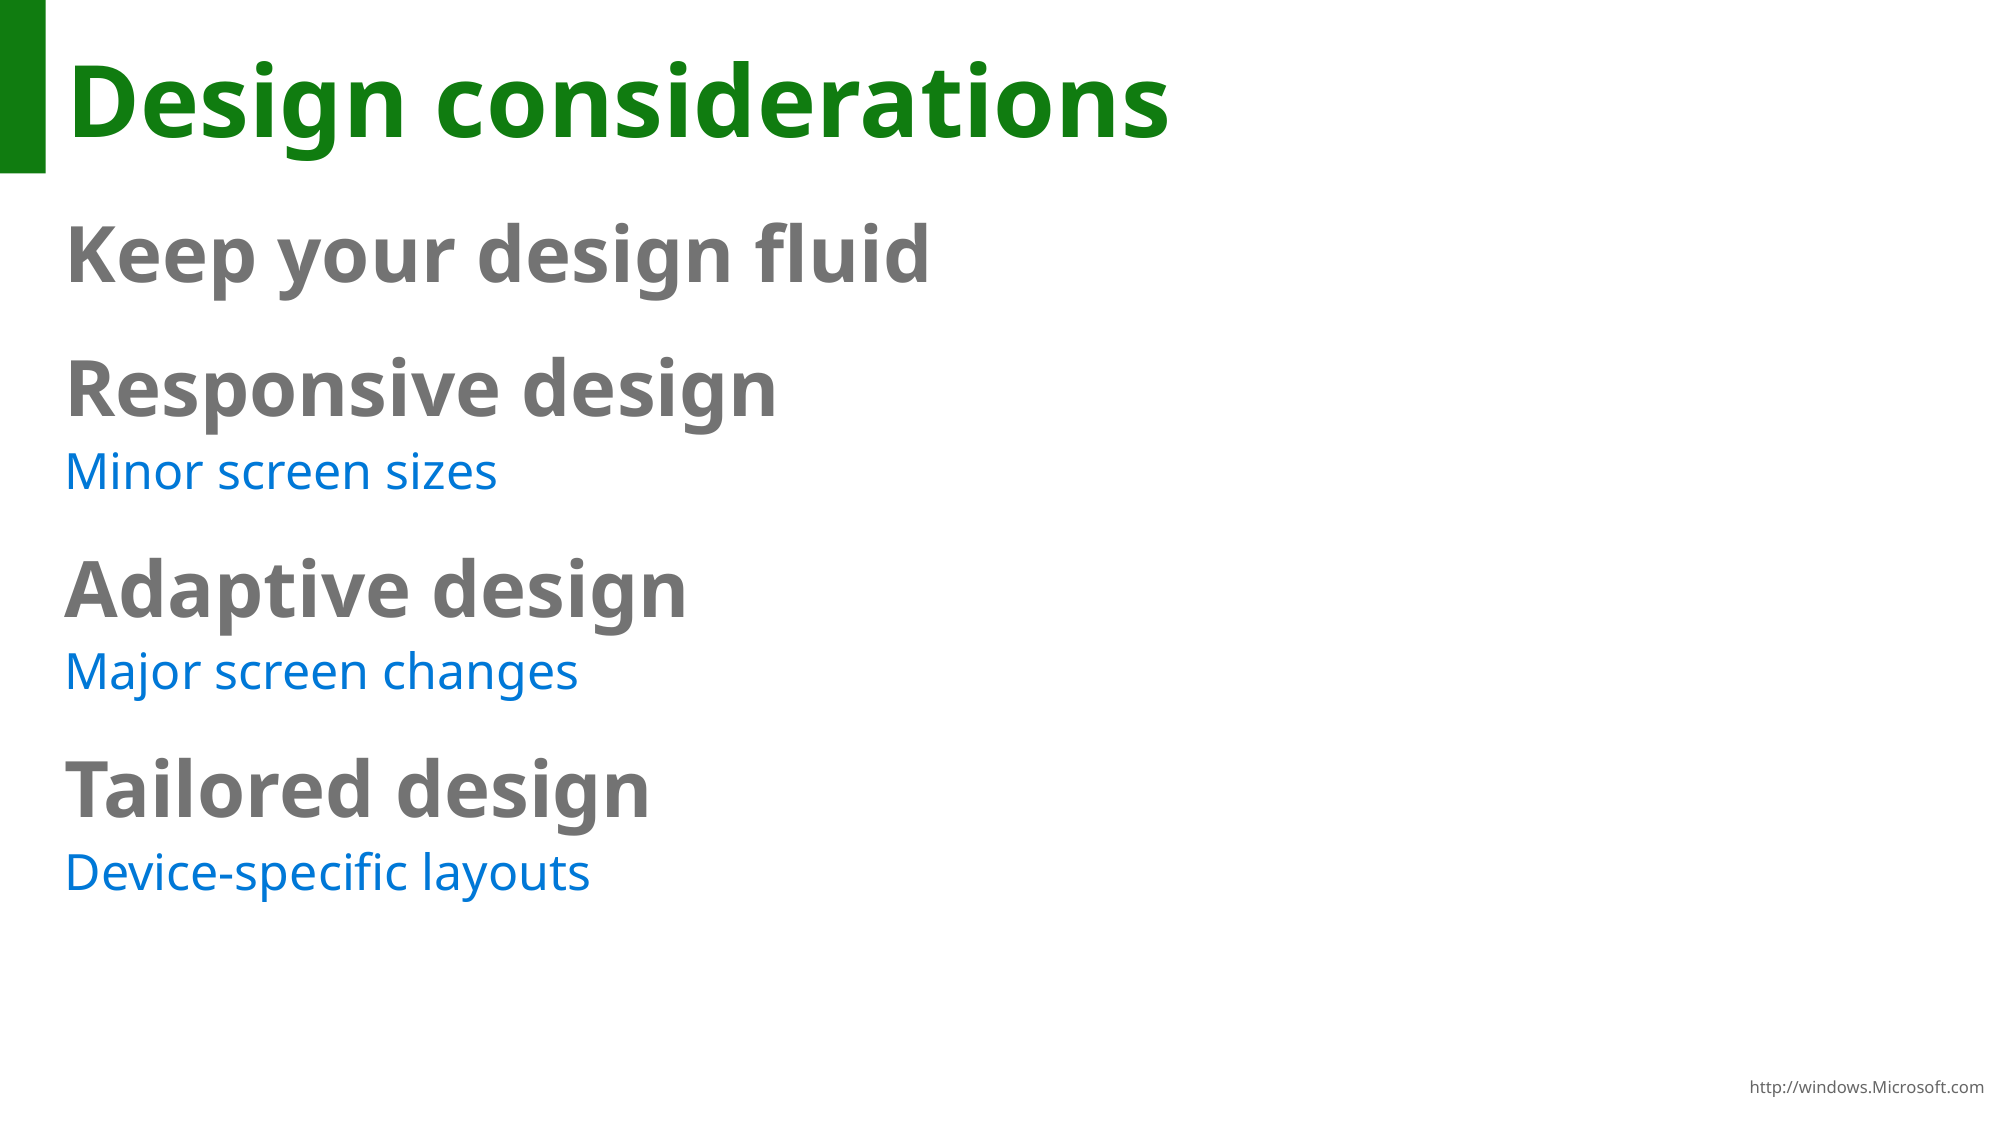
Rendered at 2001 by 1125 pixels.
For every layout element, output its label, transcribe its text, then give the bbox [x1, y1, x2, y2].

title Design considerations [44, 33, 1956, 195]
list Keep your design fluid Responsive design Minor screen sizes Adaptive design Major screen changes Tailored design Device-specific layouts [42, 197, 2000, 1125]
